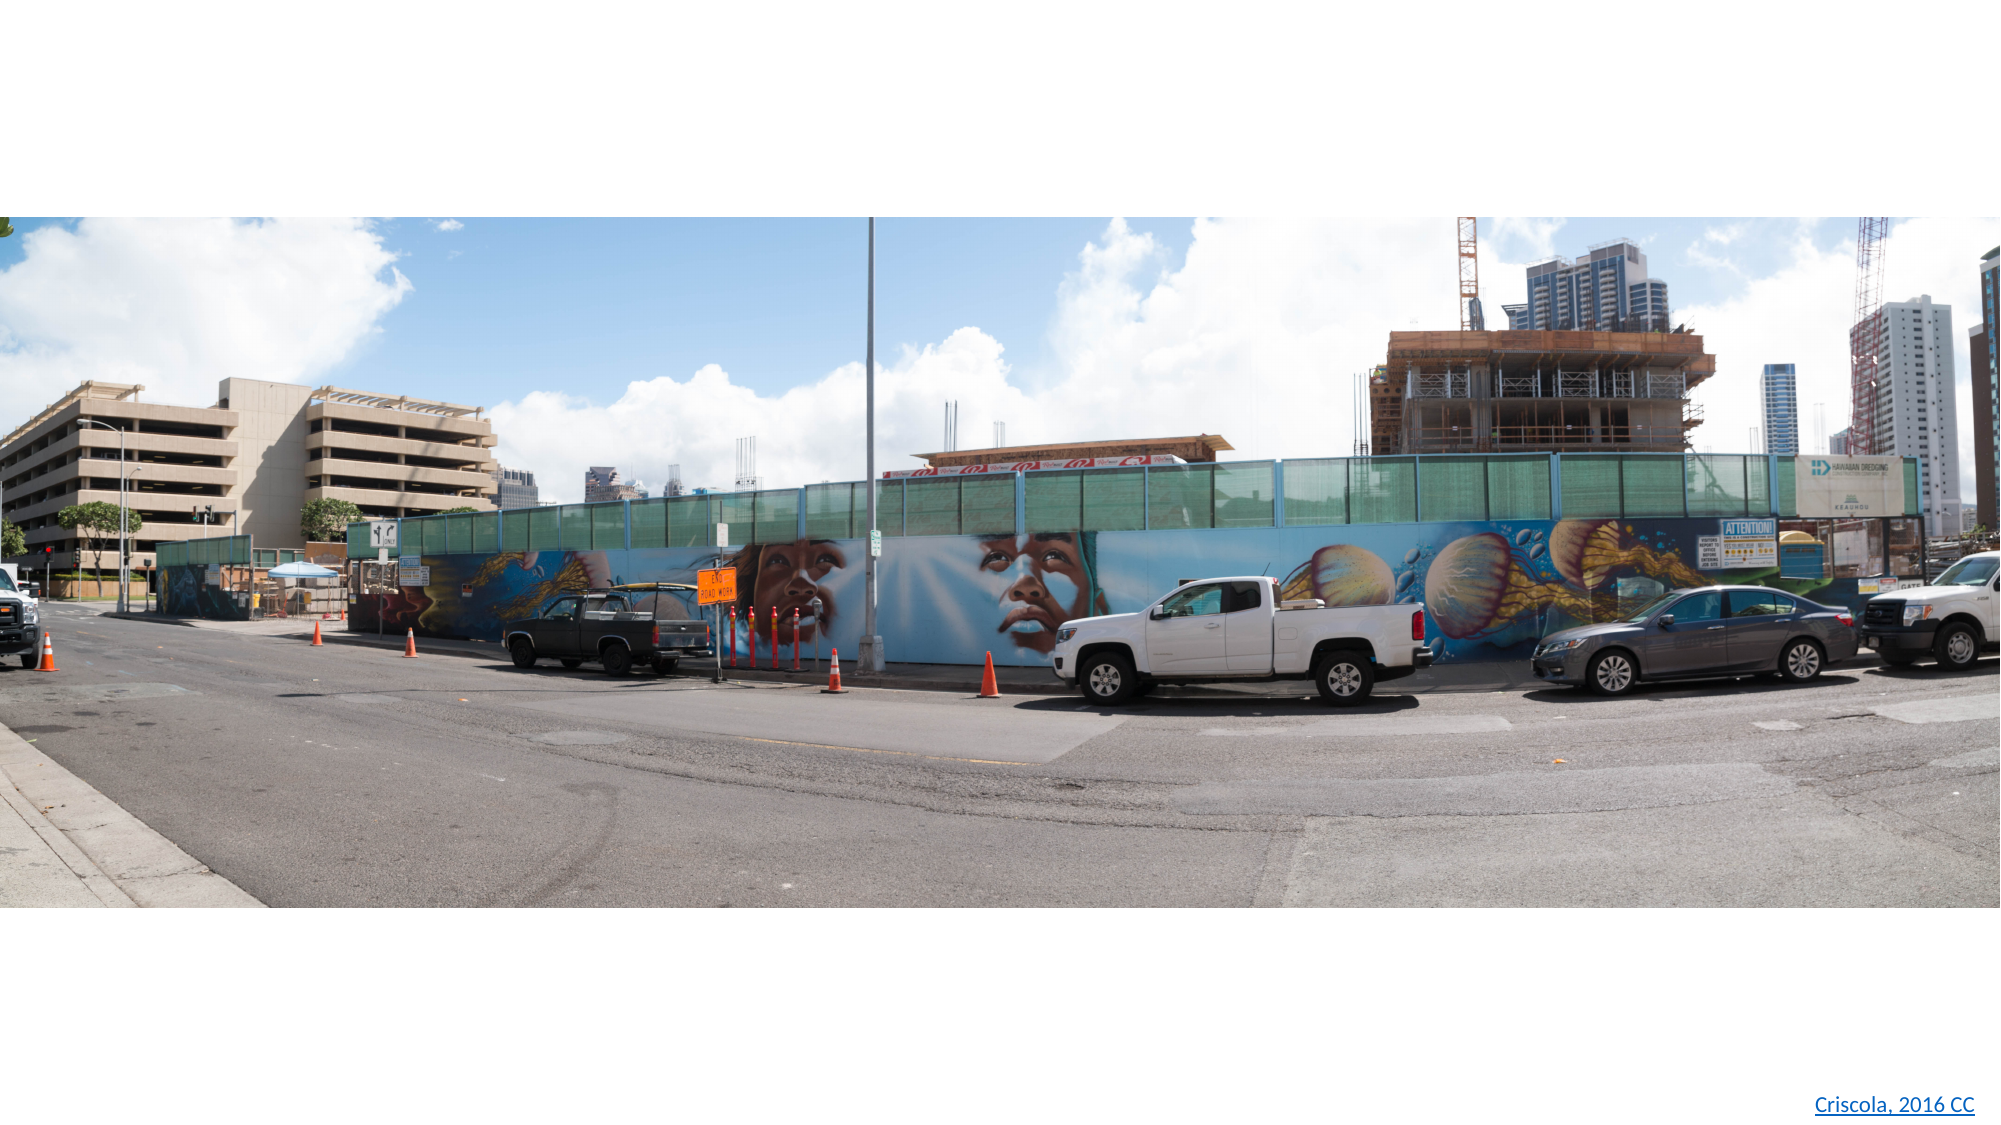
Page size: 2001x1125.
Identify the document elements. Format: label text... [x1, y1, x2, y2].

text_box Criscola, 2016 CC [1800, 1082, 1993, 1125]
picture [0, 217, 2000, 908]
